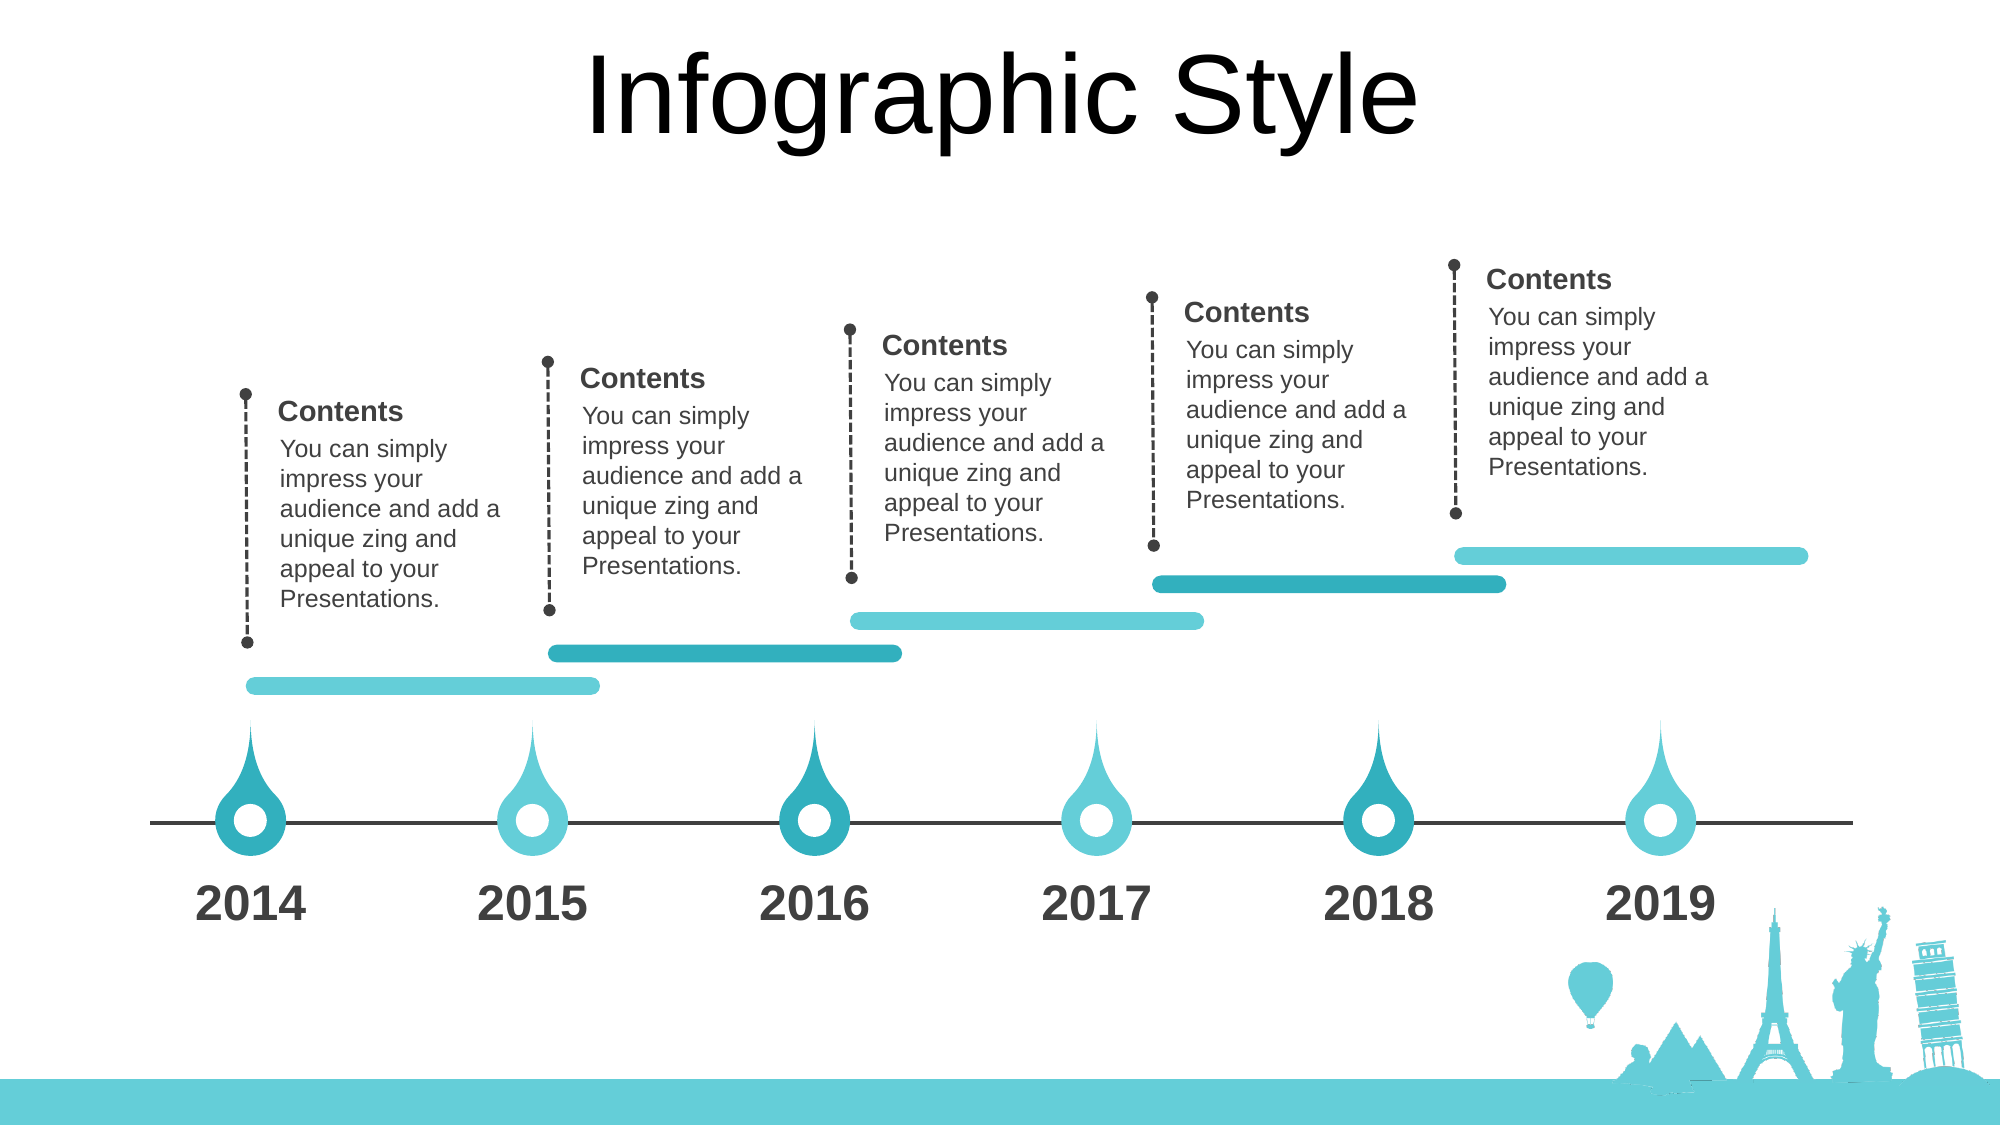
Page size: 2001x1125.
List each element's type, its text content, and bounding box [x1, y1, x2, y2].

picture [1899, 940, 1990, 1086]
list Infographic Style [53, 38, 1952, 157]
picture [1733, 908, 1816, 1083]
text_box [1453, 546, 1810, 566]
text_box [1288, 784, 1469, 932]
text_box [160, 784, 341, 932]
picture [1568, 962, 1727, 1096]
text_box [1006, 784, 1187, 932]
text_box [442, 784, 623, 932]
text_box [562, 351, 826, 589]
text_box [1150, 574, 1508, 595]
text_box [260, 384, 524, 623]
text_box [1570, 784, 1751, 932]
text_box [864, 318, 1128, 557]
picture [1830, 906, 1893, 1083]
text_box [546, 643, 904, 664]
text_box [1166, 285, 1431, 524]
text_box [724, 784, 905, 932]
text_box [244, 676, 602, 696]
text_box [1468, 252, 1733, 491]
text_box [848, 611, 1206, 631]
